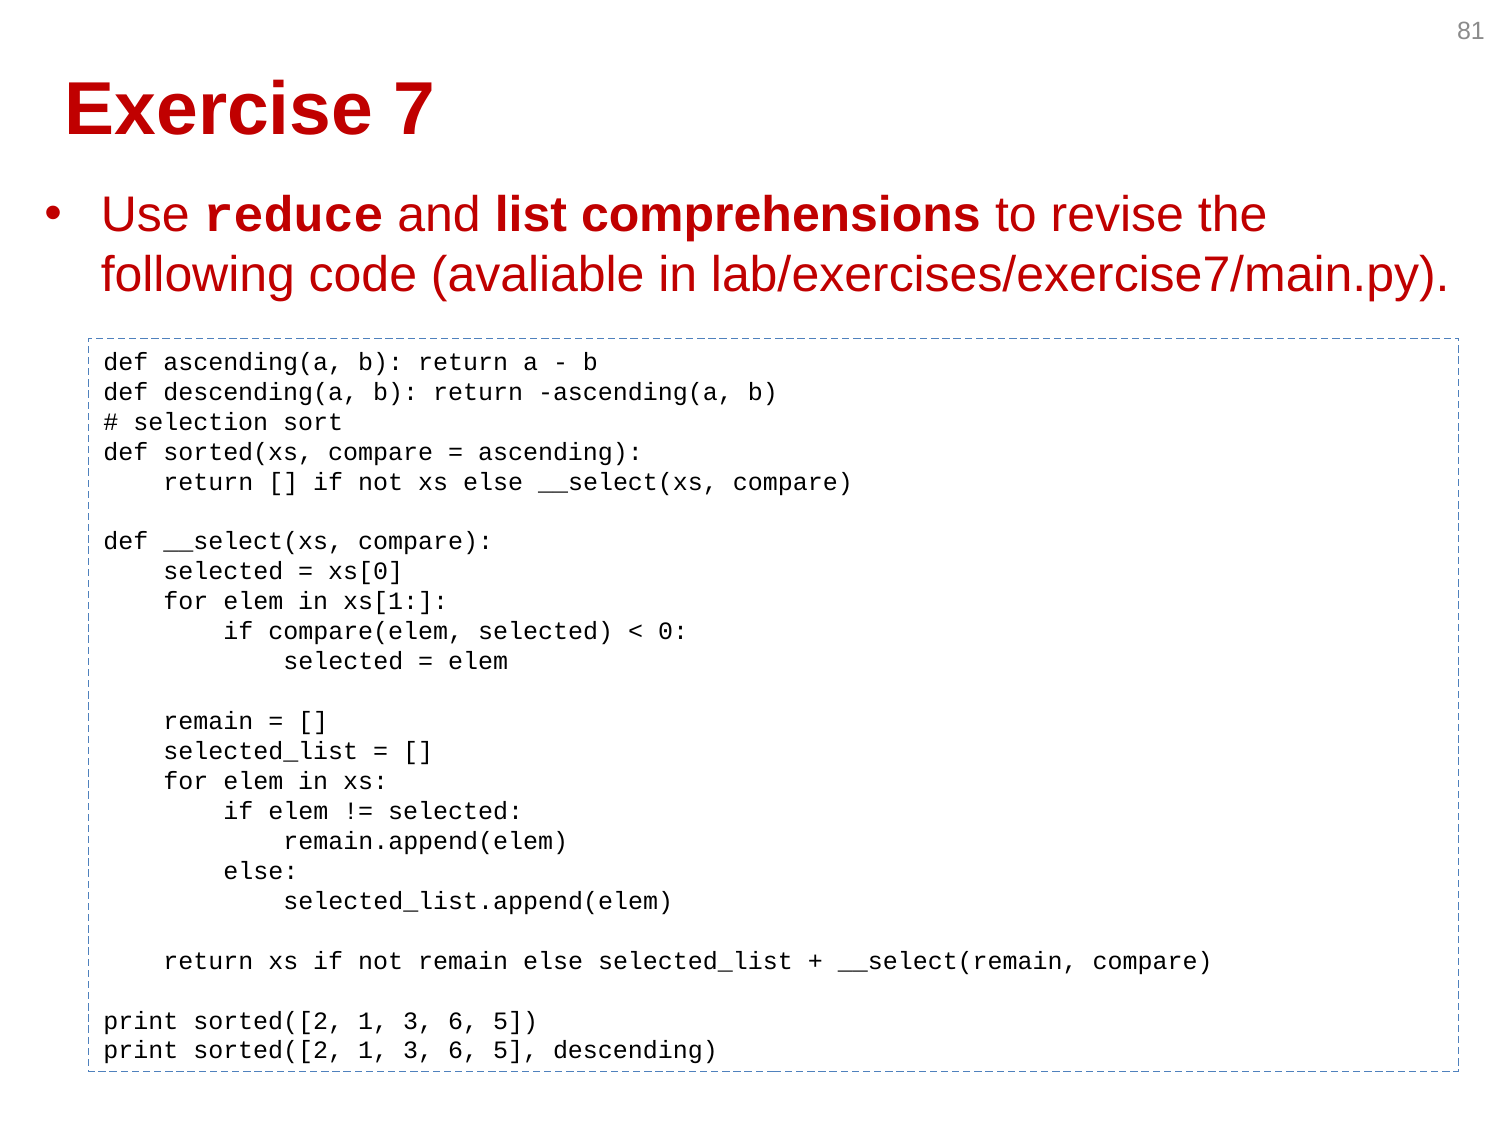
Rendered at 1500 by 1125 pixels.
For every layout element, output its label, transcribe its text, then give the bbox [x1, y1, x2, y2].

text_box def ascending(a, b): return a - b def descending(a, b): return -ascending(a, b) # selection sort def sorted(xs, compare = ascending): return [] if not xs else __select(xs, compare) def __select(xs, compare): selected = xs[0] for elem in xs[1:]: if compare(elem, selected) < 0: selected = elem remain = [] selected_list = [] for elem in xs: if elem != selected: remain.append(elem) else: selected_list.append(elem) return xs if not remain else selected_list + __select(remain, compare) print sorted([2, 1, 3, 6, 5]) print sorted([2, 1, 3, 6, 5], descending) [88, 338, 1459, 1072]
list Use reduce and list comprehensions to revise the following code (avaliable in lab/exercises/exercise7/main.py). [29, 174, 1480, 917]
title Exercise 7 [49, 10, 1400, 174]
slide_number 81 [1149, 0, 1500, 60]
